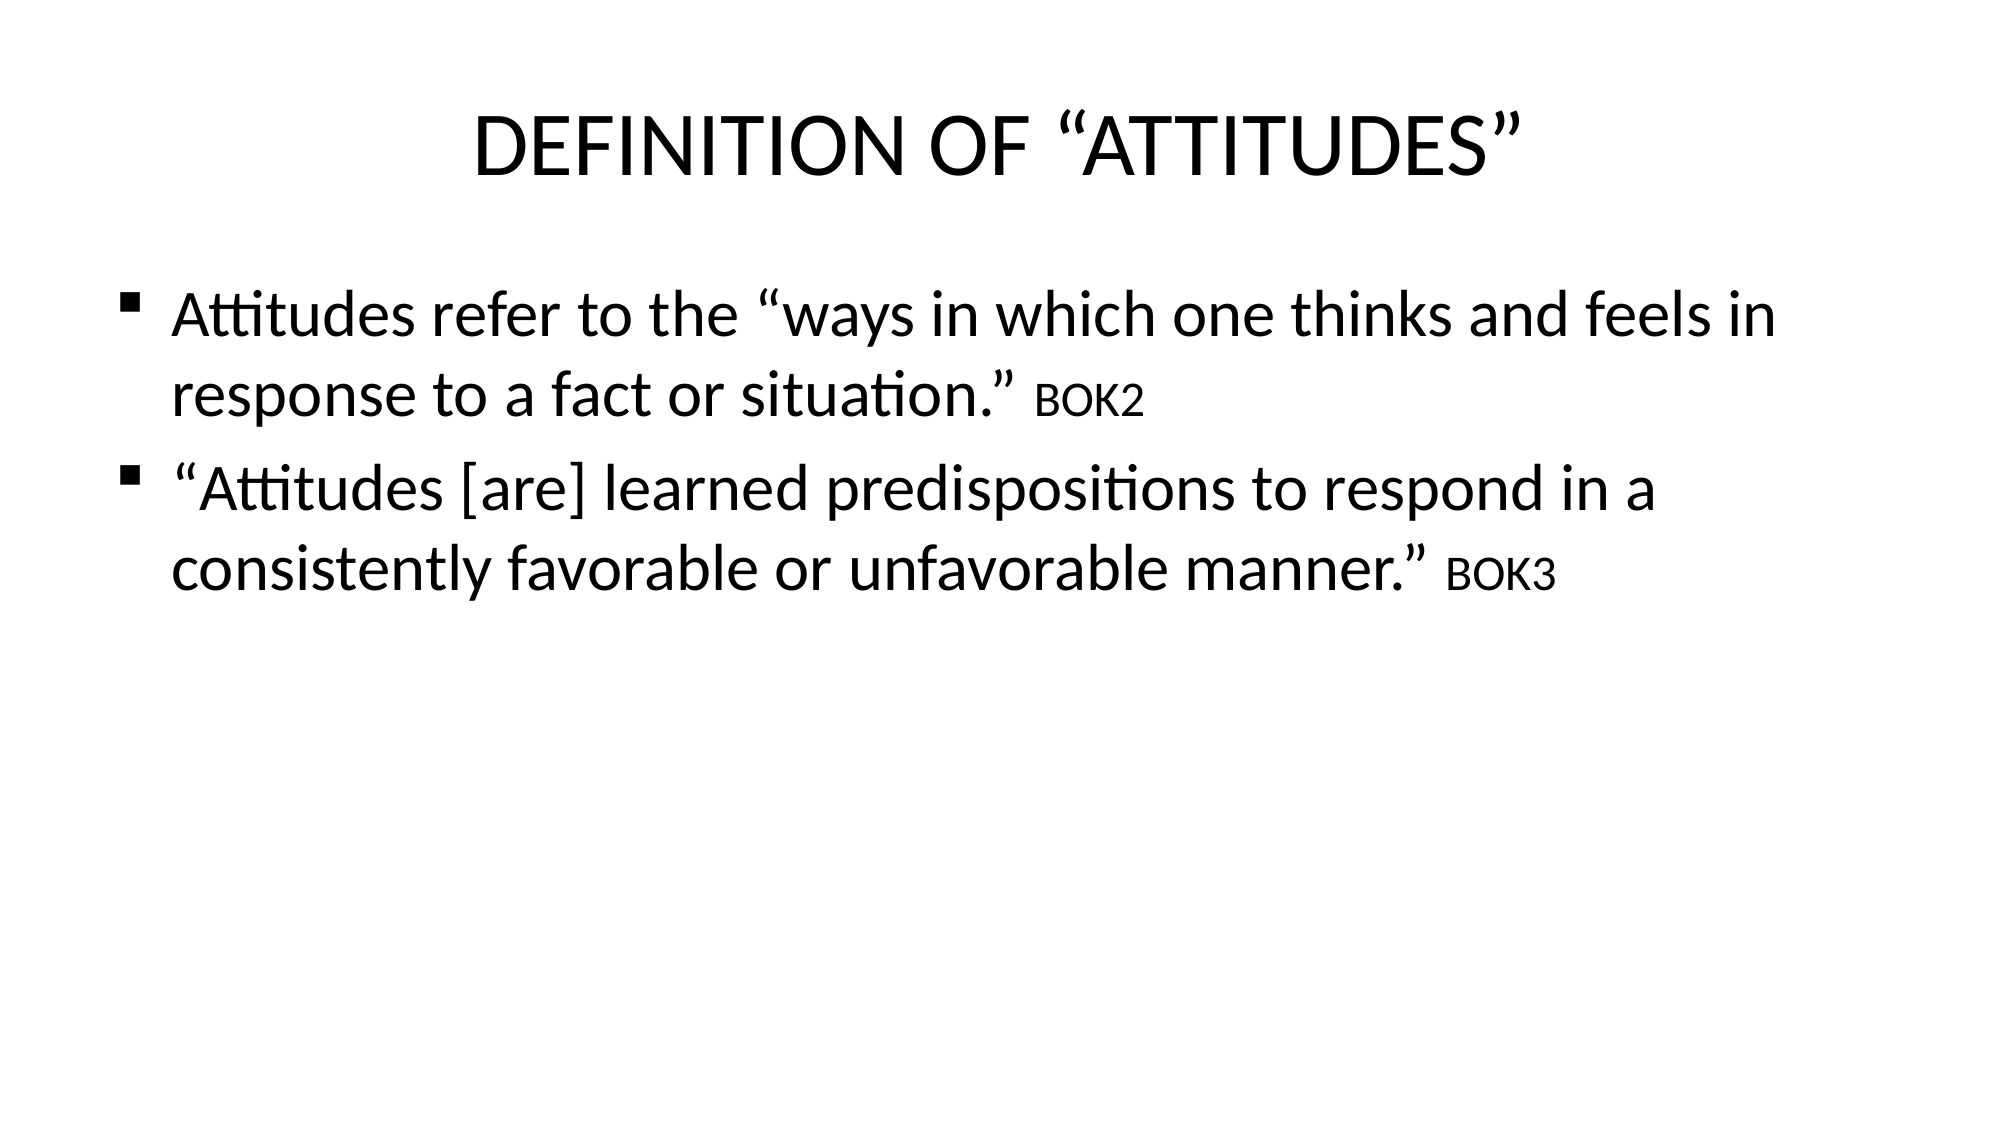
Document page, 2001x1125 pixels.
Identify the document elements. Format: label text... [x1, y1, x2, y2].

list Attitudes refer to the “ways in which one thinks and feels in response to a fact or situation.” BOK2 “Attitudes [are] learned predispositions to respond in a consistently favorable or unfavorable manner.” BOK3 [99, 262, 1900, 1005]
title DEFINITION OF “ATTITUDES” [99, 45, 1900, 233]
